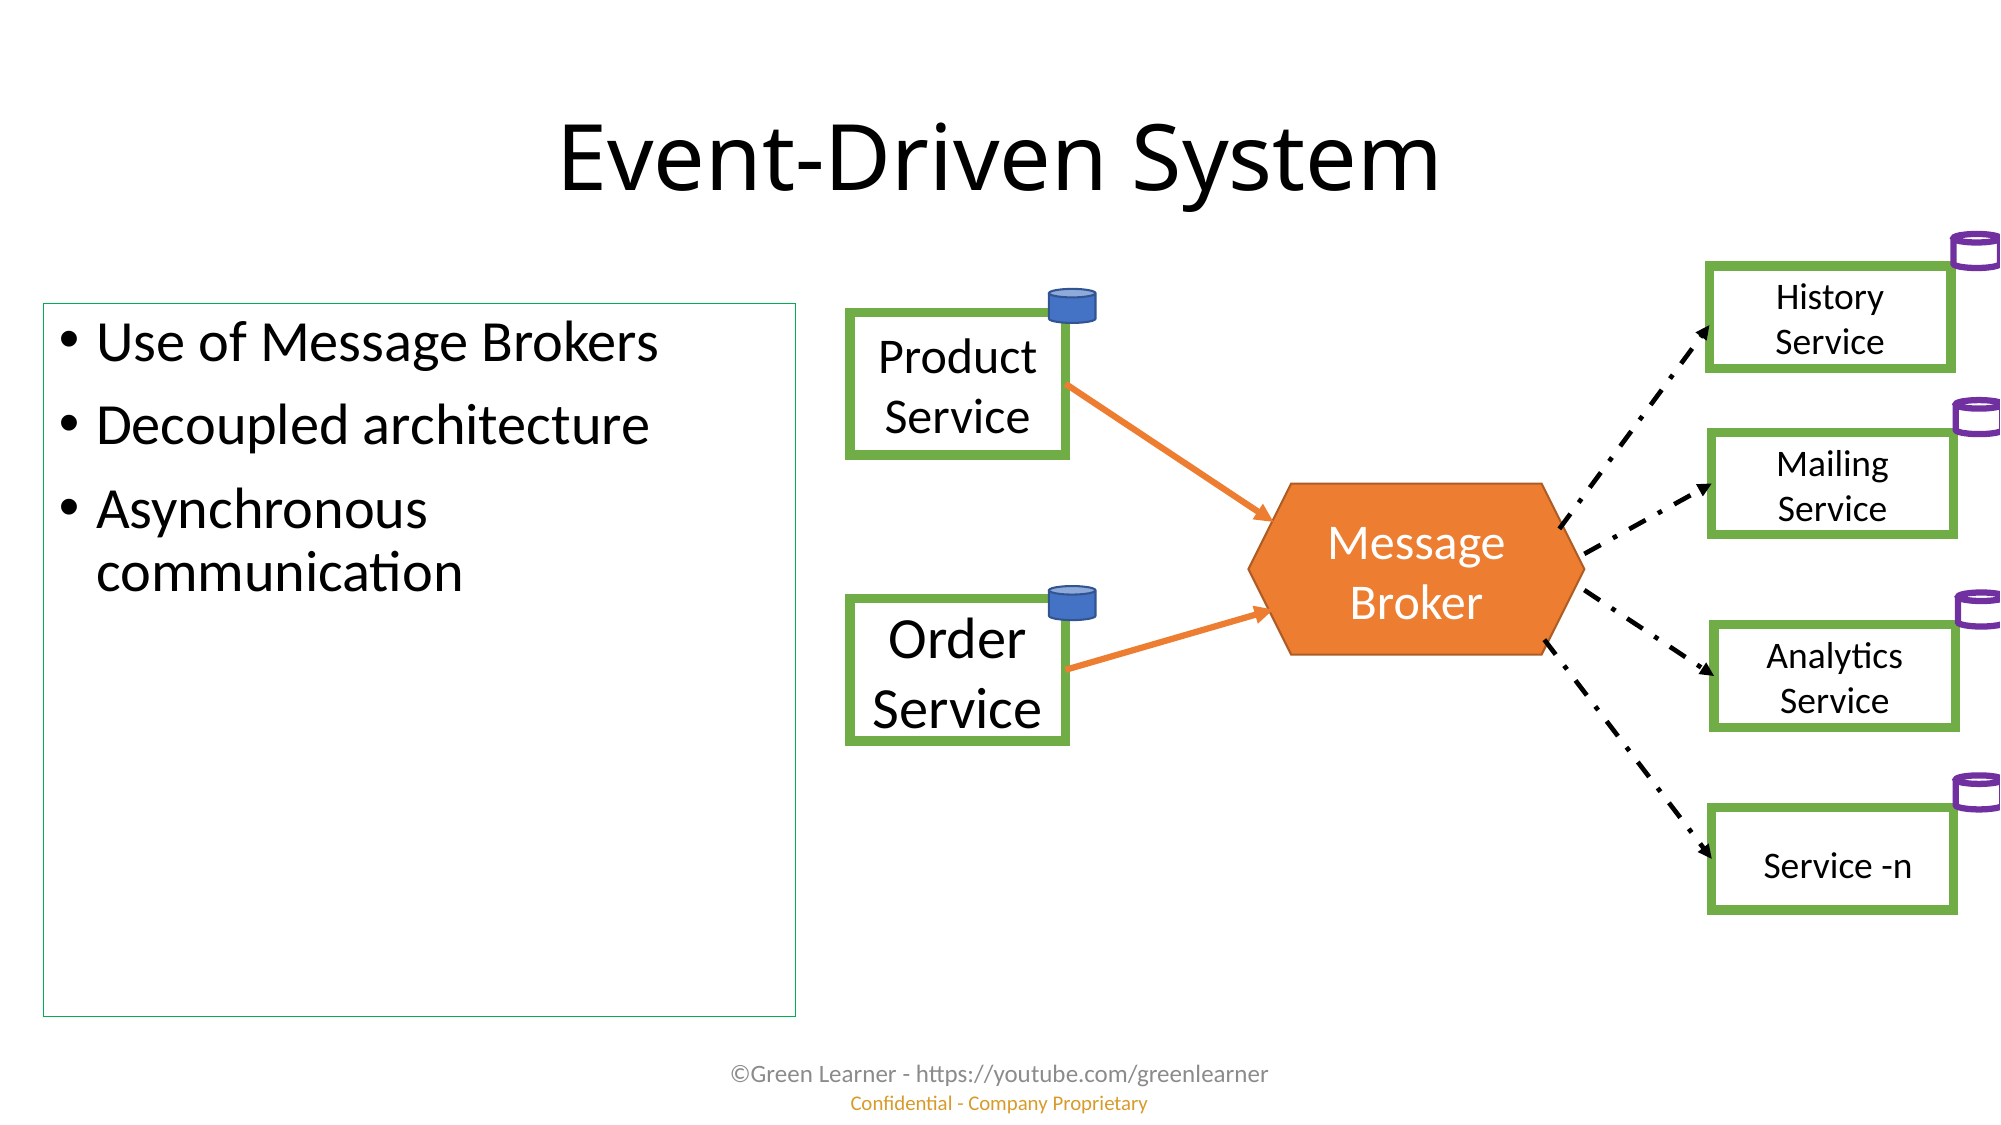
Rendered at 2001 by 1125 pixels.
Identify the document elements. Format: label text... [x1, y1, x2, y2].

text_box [1559, 325, 1710, 529]
text_box Message Broker [1247, 482, 1586, 656]
text_box Service -n [1711, 806, 1954, 911]
text_box [1047, 287, 1097, 324]
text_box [1584, 590, 1714, 676]
title Event-Driven System [137, 52, 1863, 270]
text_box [1584, 483, 1712, 554]
text_box [1954, 774, 2000, 811]
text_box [1544, 639, 1712, 859]
text_box Mailing Service [1711, 431, 1954, 536]
text_box [1956, 591, 2000, 628]
text_box [1047, 585, 1097, 621]
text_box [1065, 609, 1274, 670]
text_box Product Service [849, 311, 1066, 456]
list Use of Message Brokers Decoupled architecture Asynchronous communication [43, 303, 796, 1017]
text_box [1065, 383, 1274, 522]
text_box Analytics Service [1713, 624, 1957, 728]
text_box Order Service [849, 598, 1066, 742]
text_box [1954, 399, 2000, 436]
footer ©Green Learner - https://youtube.com/greenlearner [662, 1042, 1338, 1103]
text_box History Service [1708, 265, 1952, 370]
text_box [1952, 232, 2000, 270]
